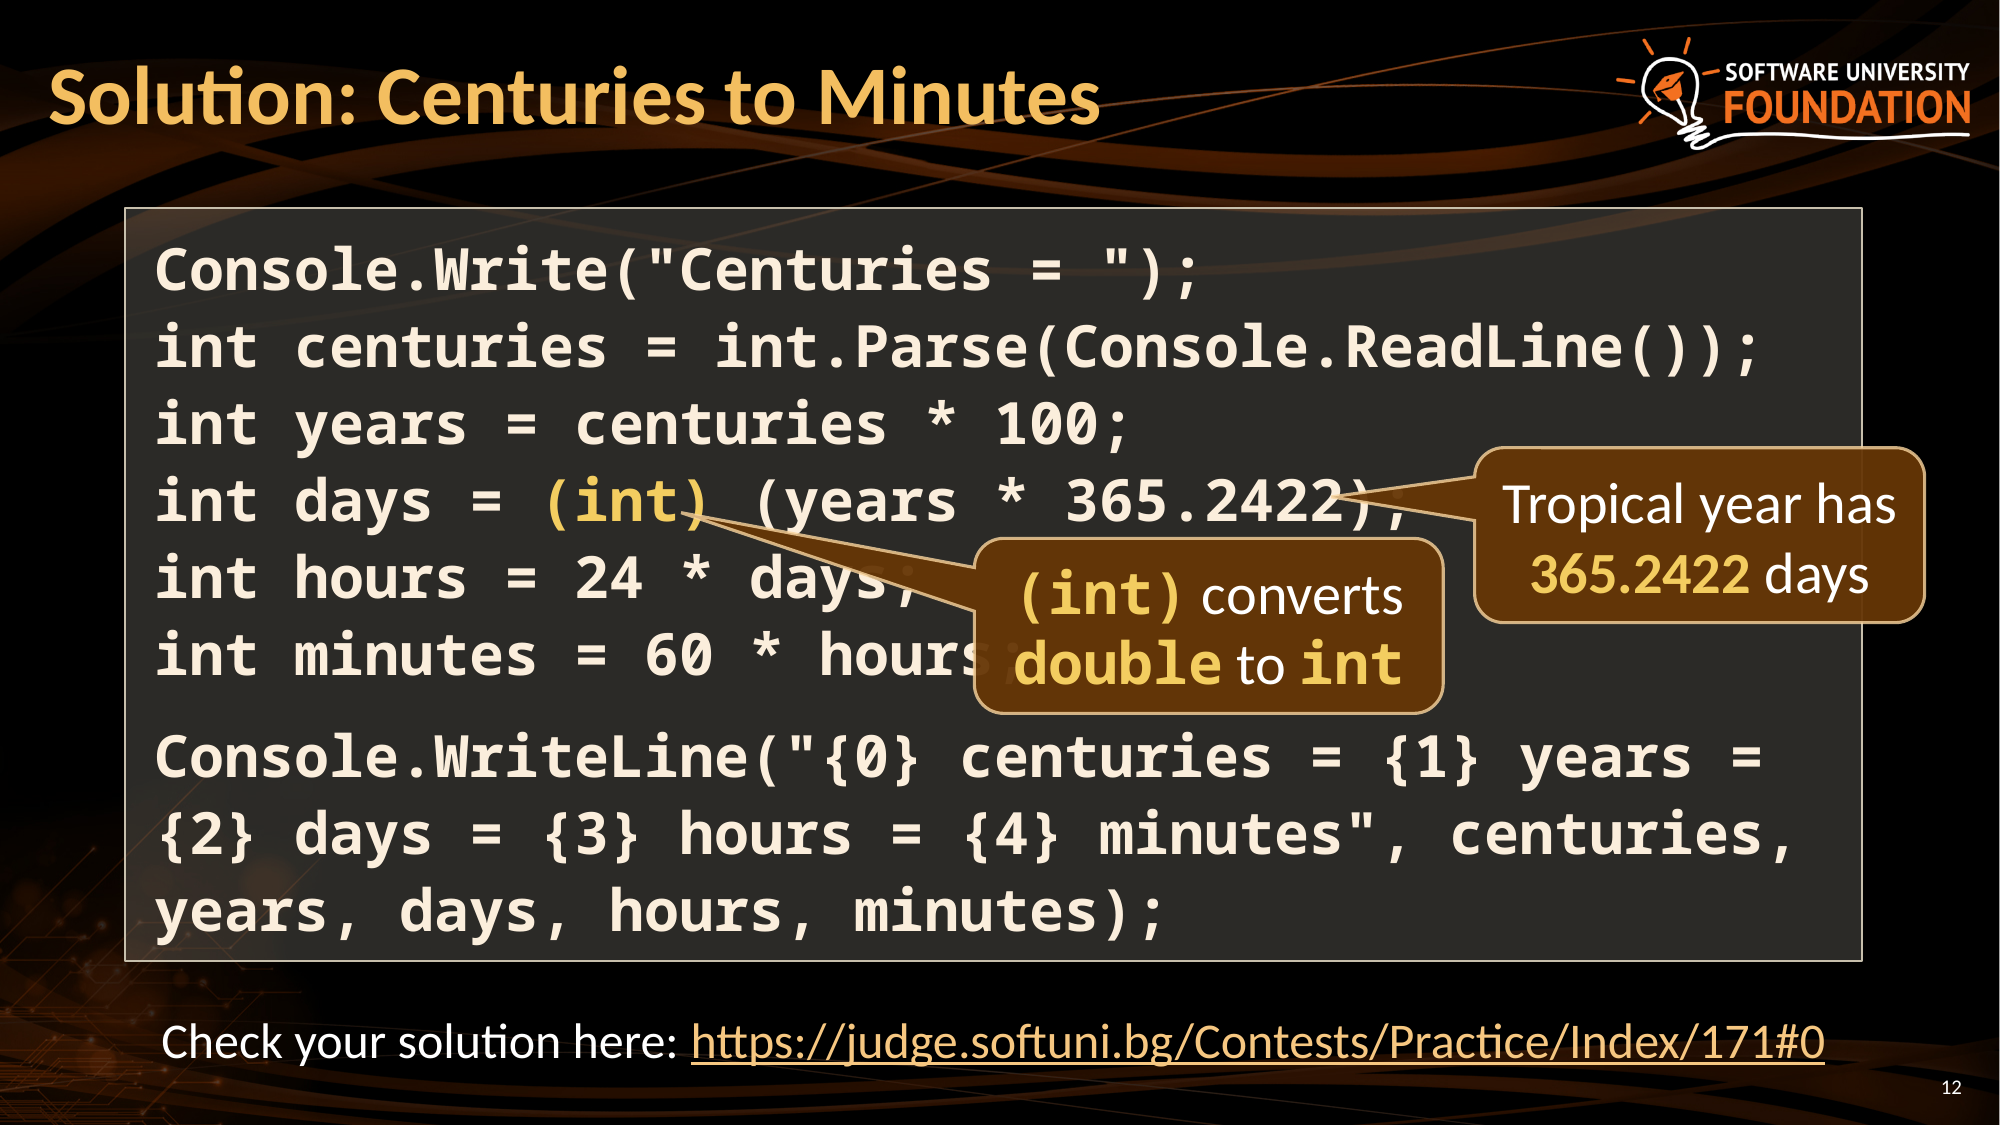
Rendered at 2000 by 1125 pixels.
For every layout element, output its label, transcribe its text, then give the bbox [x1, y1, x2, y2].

text_box Console.Write("Centuries = "); int centuries = int.Parse(Console.ReadLine()); int years = centuries * 100; int days = (int) (years * 365.2422); int hours = 24 * days; int minutes = 60 * hours; Console.WriteLine("{0} centuries = {1} years = {2} days = {3} hours = {4} minutes", centuries, years, days, hours, minutes); [124, 207, 1863, 961]
text_box Check your solution here: https://judge.softuni.bg/Contests/Practice/Index/171#0 [124, 1000, 1863, 1076]
text_box (int) converts double to int [680, 511, 1445, 715]
text_box Tropical year has 365.2422 days [1331, 446, 1926, 624]
picture [0, 0, 2000, 1125]
title Solution: Centuries to Minutes [30, 6, 1602, 189]
slide_number 12 [1897, 1070, 1968, 1103]
